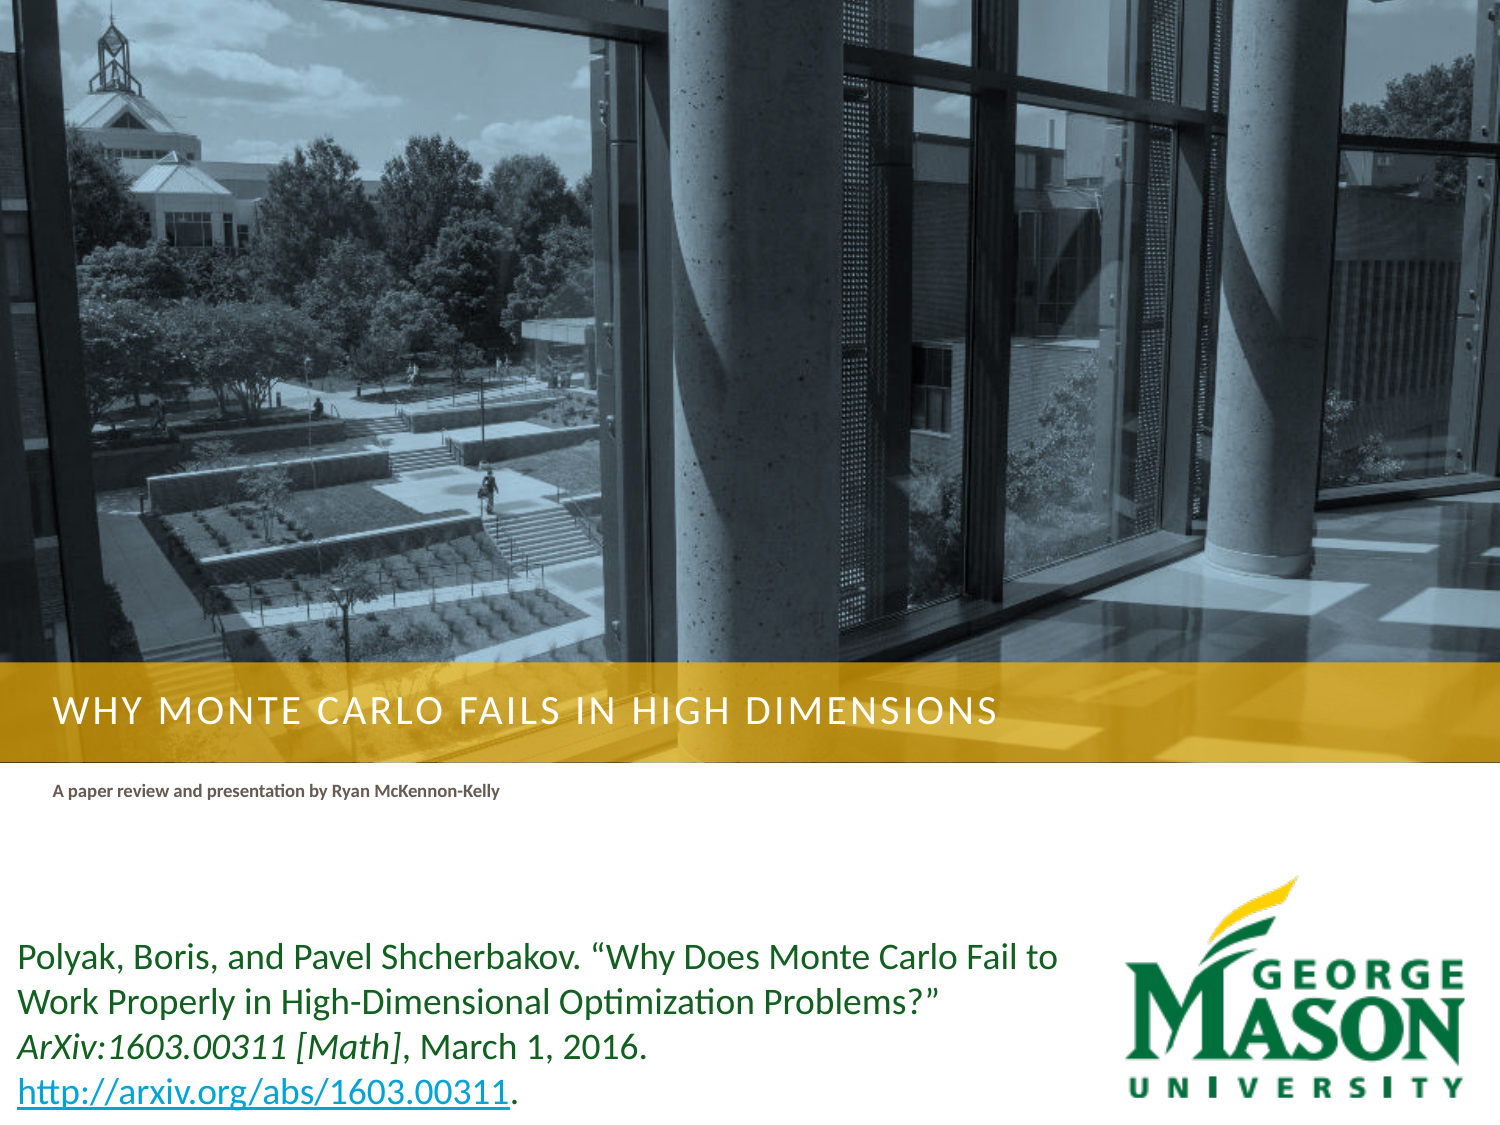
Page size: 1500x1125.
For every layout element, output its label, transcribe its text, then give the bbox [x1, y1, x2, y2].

title Why Monte Carlo Fails in High Dimensions [37, 675, 1225, 763]
subtitle A paper review and presentation by Ryan McKennon-Kelly [37, 771, 1175, 810]
text_box Polyak, Boris, and Pavel Shcherbakov. “Why Does Monte Carlo Fail to Work Properly in High-Dimensional Optimization Problems?” ArXiv:1603.00311 [Math], March 1, 2016. http://arxiv.org/abs/1603.00311. [2, 924, 1075, 1120]
